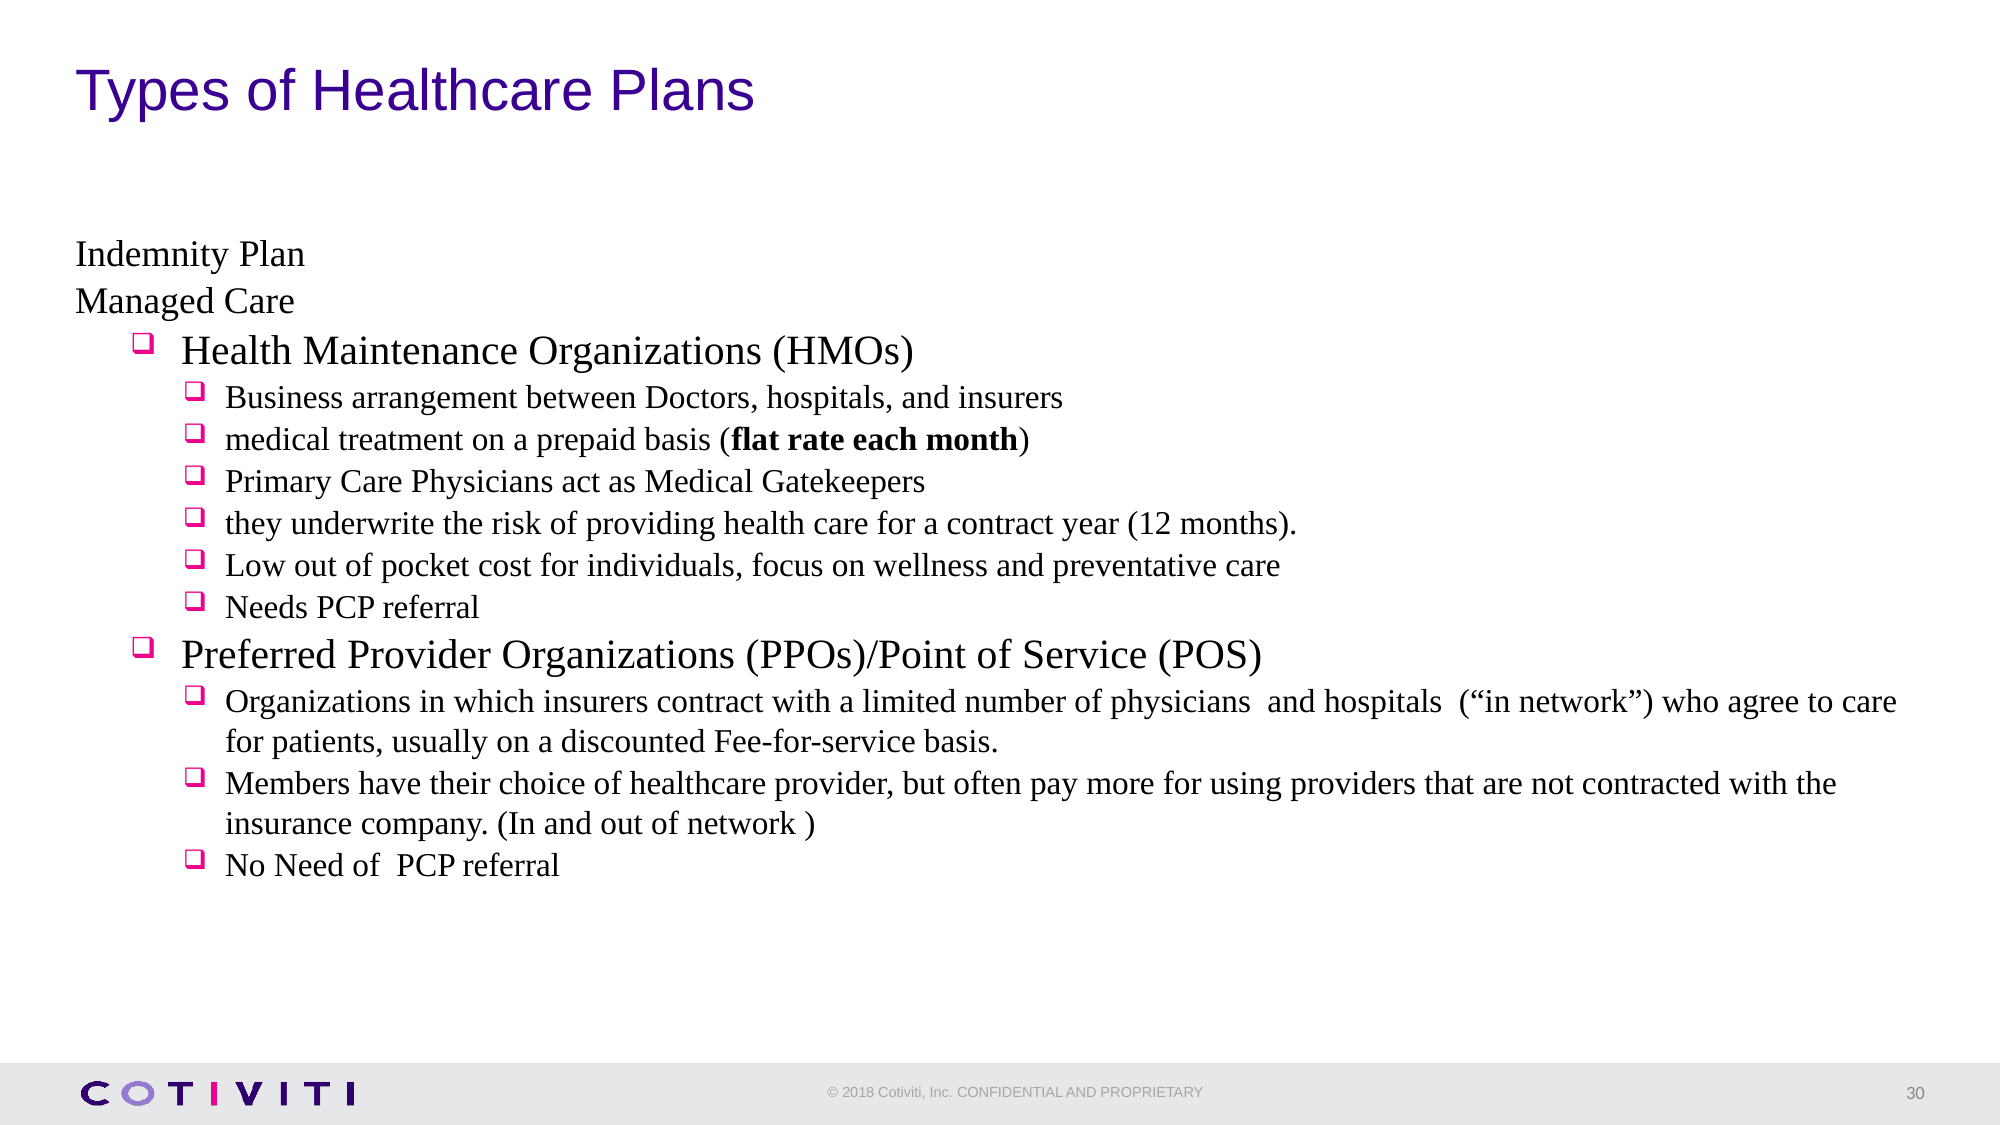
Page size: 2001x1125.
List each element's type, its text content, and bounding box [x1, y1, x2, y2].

slide_number 30 [1845, 1069, 1925, 1115]
picture [75, 1066, 369, 1119]
title Types of Healthcare Plans [75, 59, 1925, 210]
list Indemnity Plan Managed Care Health Maintenance Organizations (HMOs) Business arrangement between Doctors, hospitals, and insurers medical treatment on a prepaid basis (flat rate each month) Primary Care Physicians act as Medical Gatekeepers they underwrite the risk of providing health care for a contract year (12 months). Low out of pocket cost for individuals, focus on wellness and preventative care Needs PCP referral Preferred Provider Organizations (PPOs)/Point of Service (POS) Organizations in which insurers contract with a limited number of physicians and hospitals (“in network”) who agree to care for patients, usually on a discounted Fee-for-service basis. Members have their choice of healthcare provider, but often pay more for using providers that are not contracted with the insurance company. (In and out of network ) No Need of PCP referral [75, 228, 1925, 1014]
